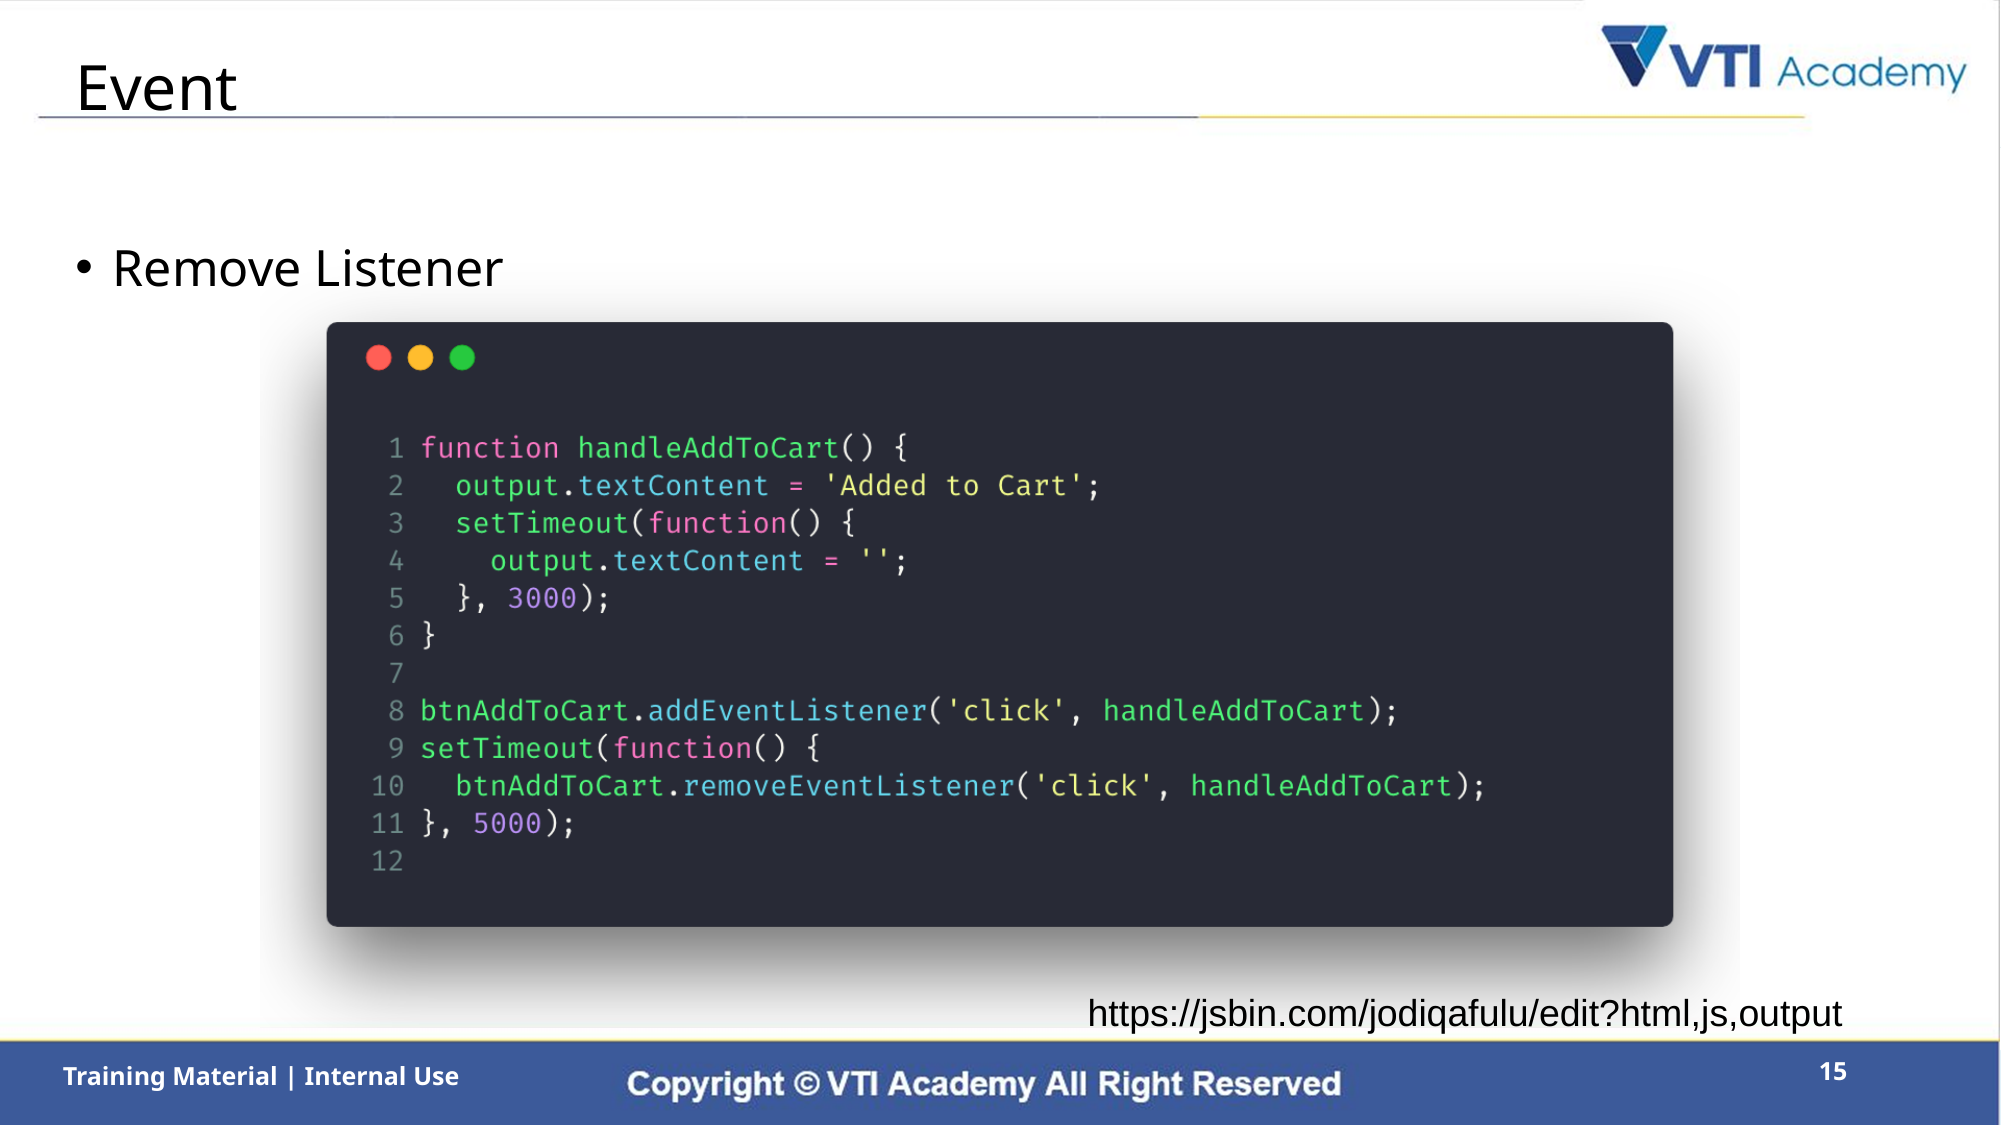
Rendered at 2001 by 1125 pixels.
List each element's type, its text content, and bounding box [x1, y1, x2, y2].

text_box https://jsbin.com/jodiqafulu/edit?html,js,output [1072, 981, 1858, 1042]
picture [0, 0, 2001, 1125]
slide_number 15 [1412, 1042, 1863, 1103]
list Remove Listener [60, 198, 1863, 1043]
footer Training Material | Internal Use [0, 1045, 523, 1106]
title Event [60, 33, 1401, 132]
